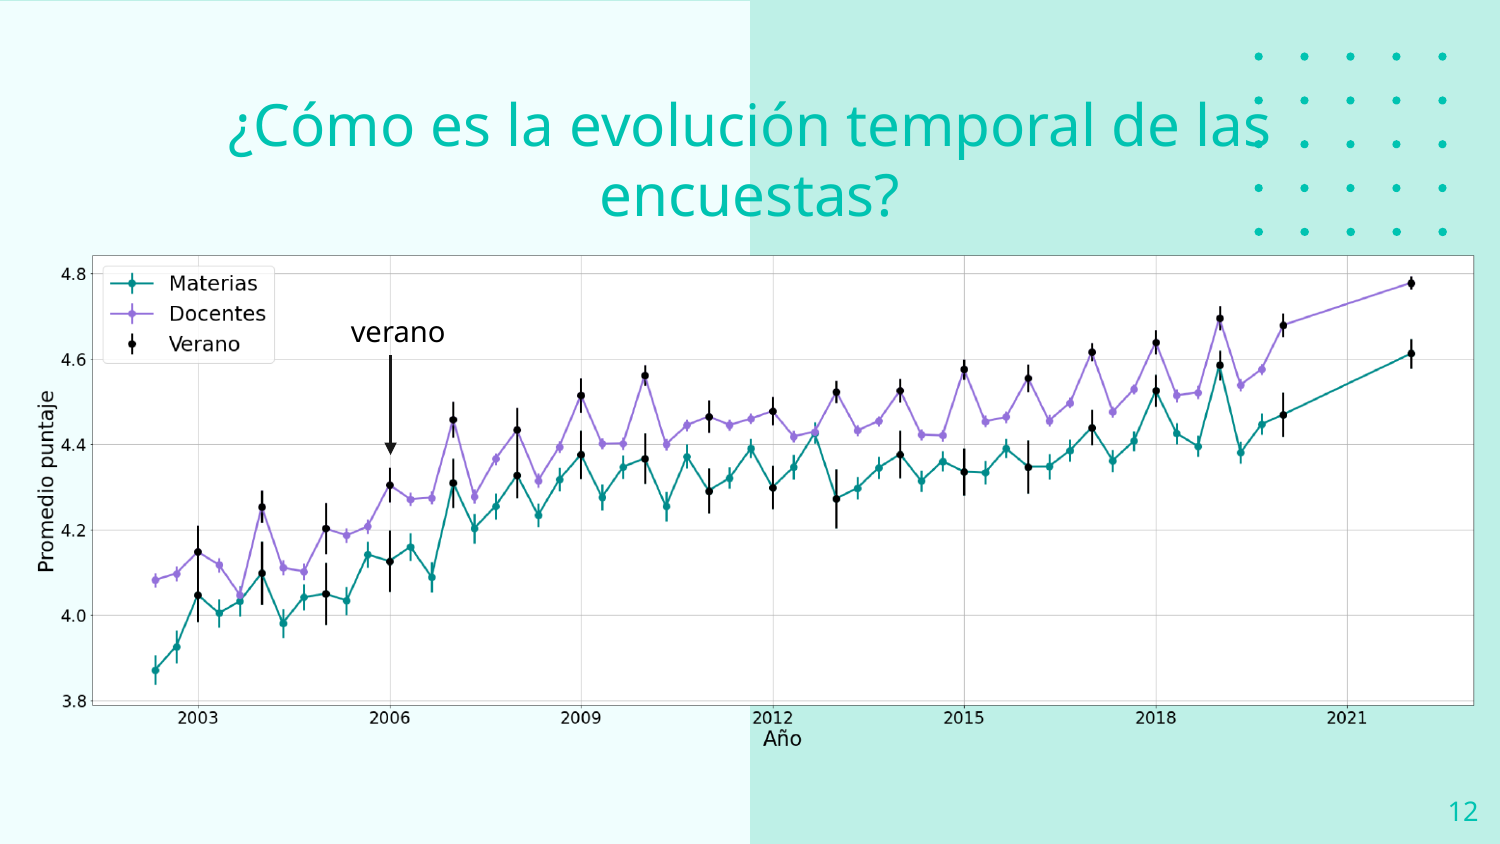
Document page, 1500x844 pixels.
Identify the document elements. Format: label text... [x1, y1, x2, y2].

picture [32, 251, 1478, 754]
slide_number ‹#› [1403, 779, 1494, 844]
title ¿Cómo es la evolución temporal de las encuestas? [118, 72, 1382, 167]
list [118, 187, 1382, 249]
